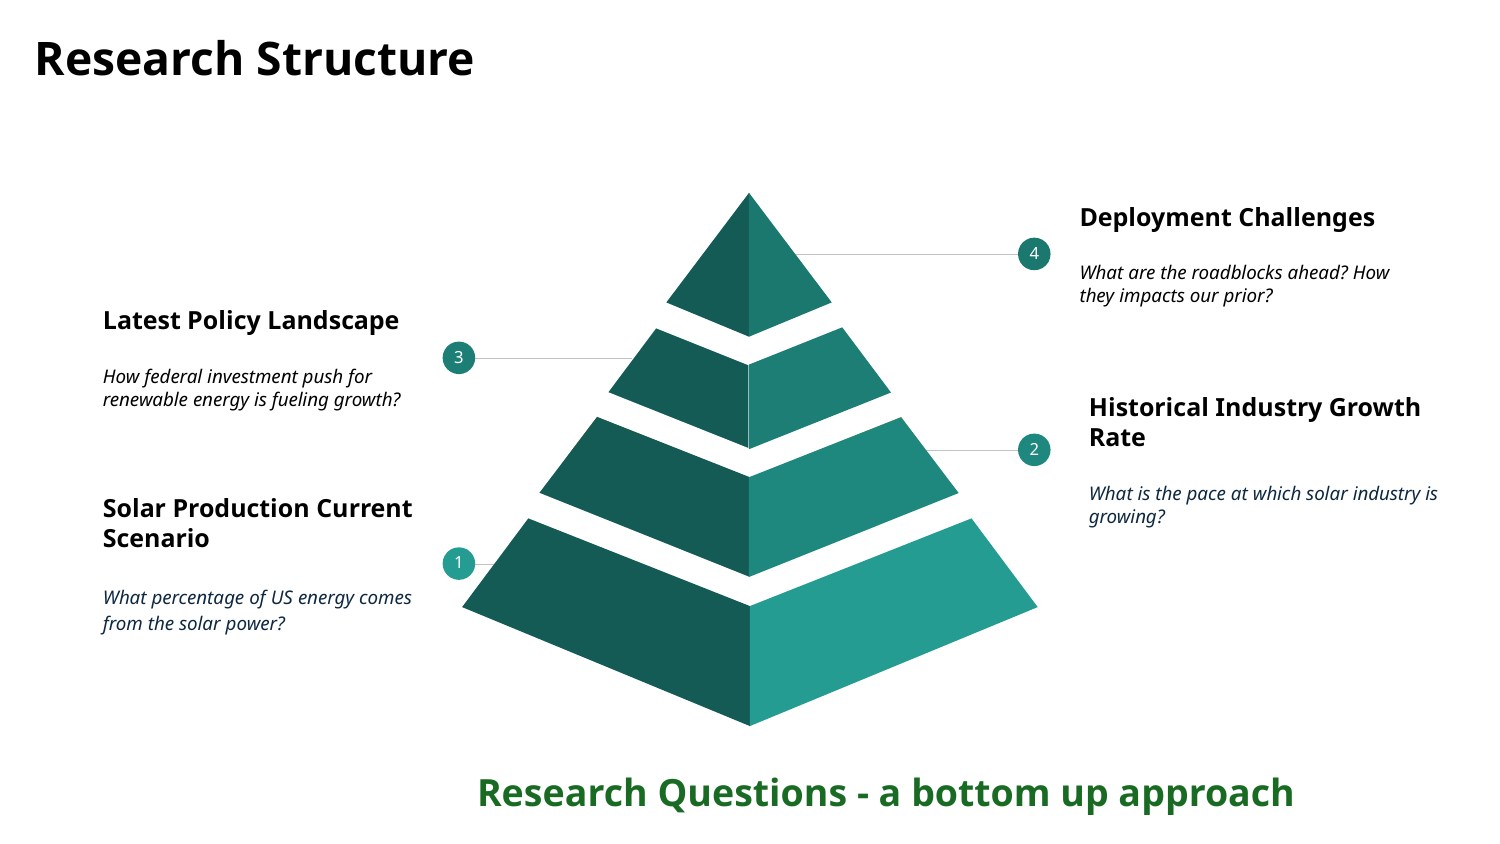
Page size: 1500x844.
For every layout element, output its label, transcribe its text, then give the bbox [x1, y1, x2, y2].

text_box Research Questions - a bottom up approach [462, 754, 1330, 808]
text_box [461, 192, 1039, 727]
title Research Structure [19, 20, 1418, 115]
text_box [87, 270, 633, 444]
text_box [792, 167, 1406, 340]
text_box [1039, 372, 1475, 546]
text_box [87, 476, 461, 650]
